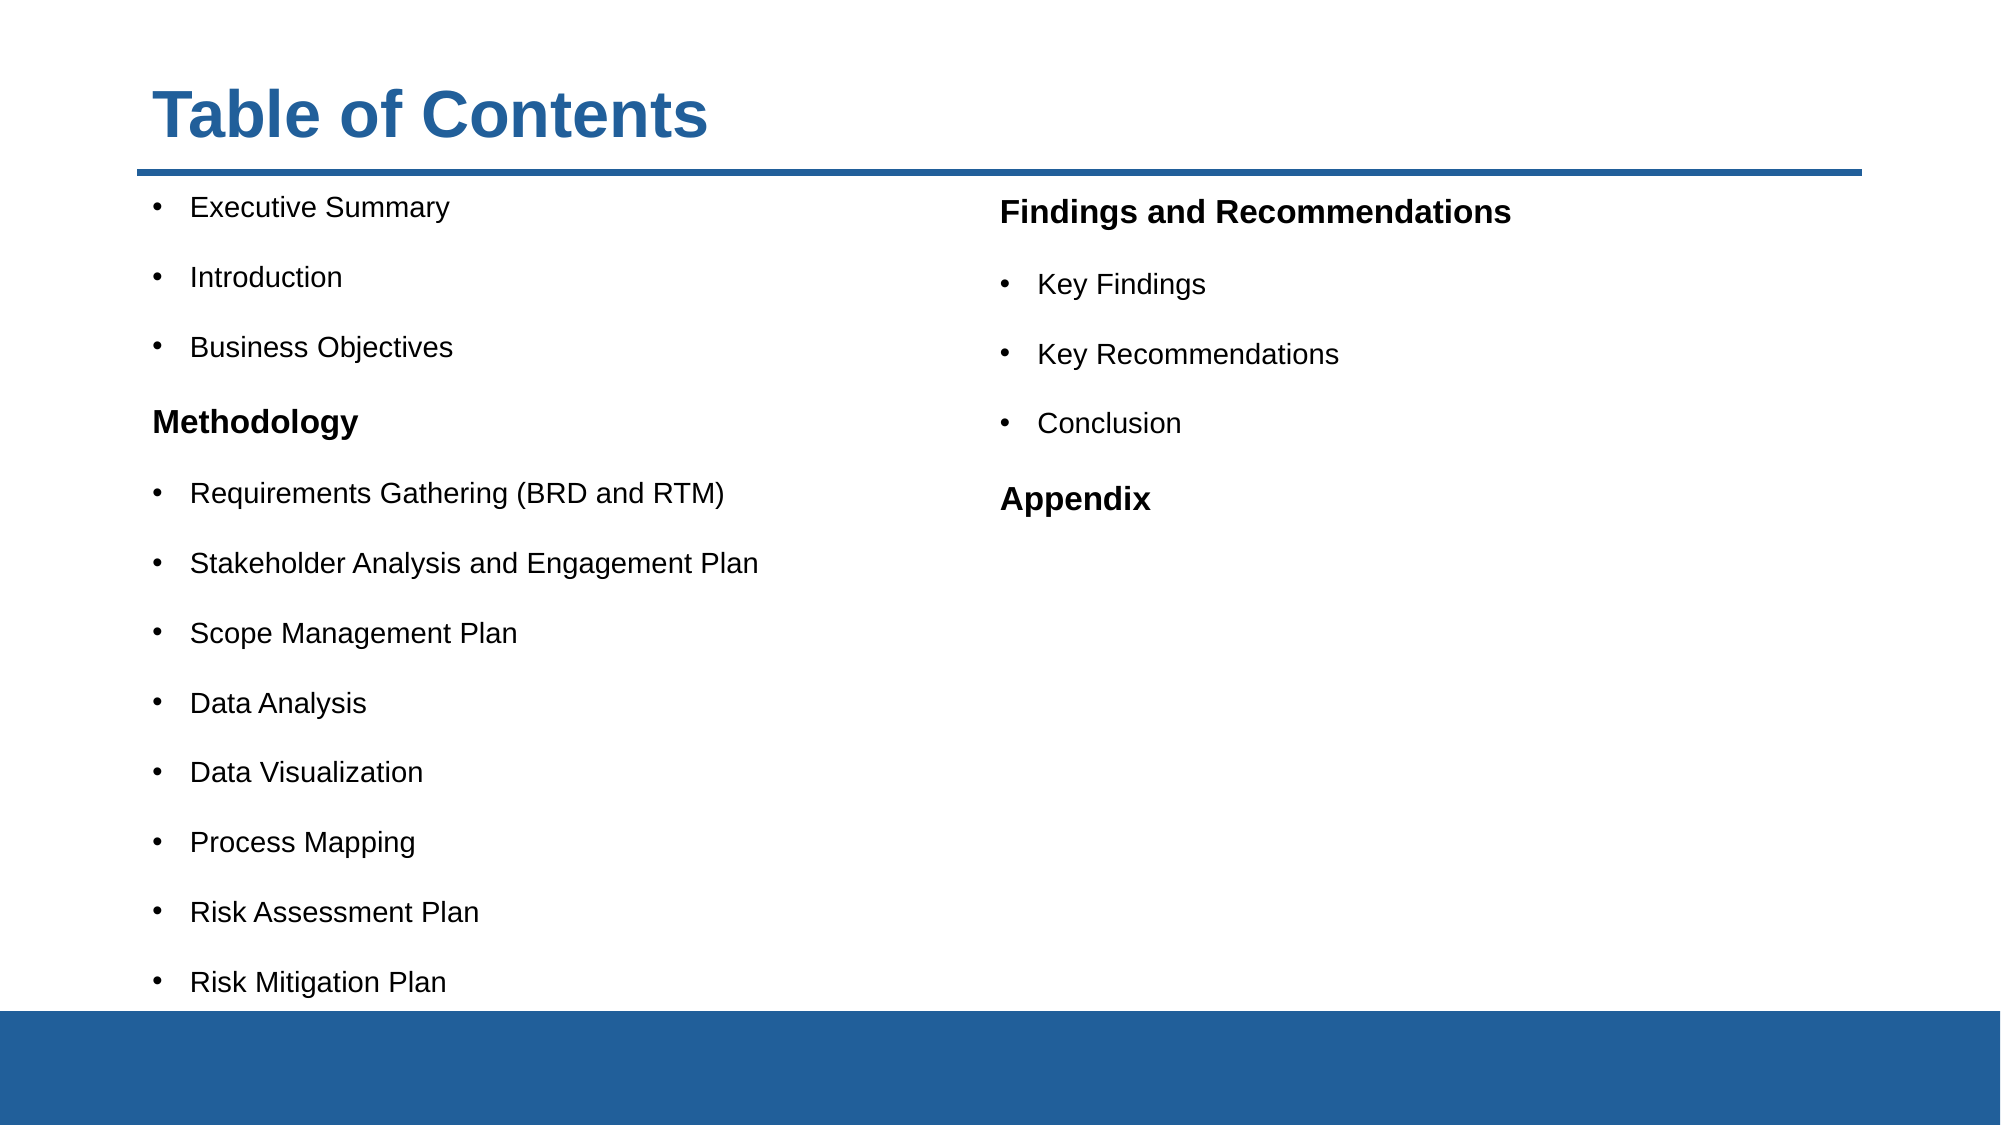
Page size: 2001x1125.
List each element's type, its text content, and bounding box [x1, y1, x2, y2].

title Table of Contents [137, 59, 1863, 167]
list Executive Summary Introduction Business Objectives Methodology Requirements Gathering (BRD and RTM) Stakeholder Analysis and Engagement Plan Scope Management Plan Data Analysis Data Visualization Process Mapping Risk Assessment Plan Risk Mitigation Plan Findings and Recommendations Key Findings Key Recommendations Conclusion Appendix [137, 167, 1863, 1058]
